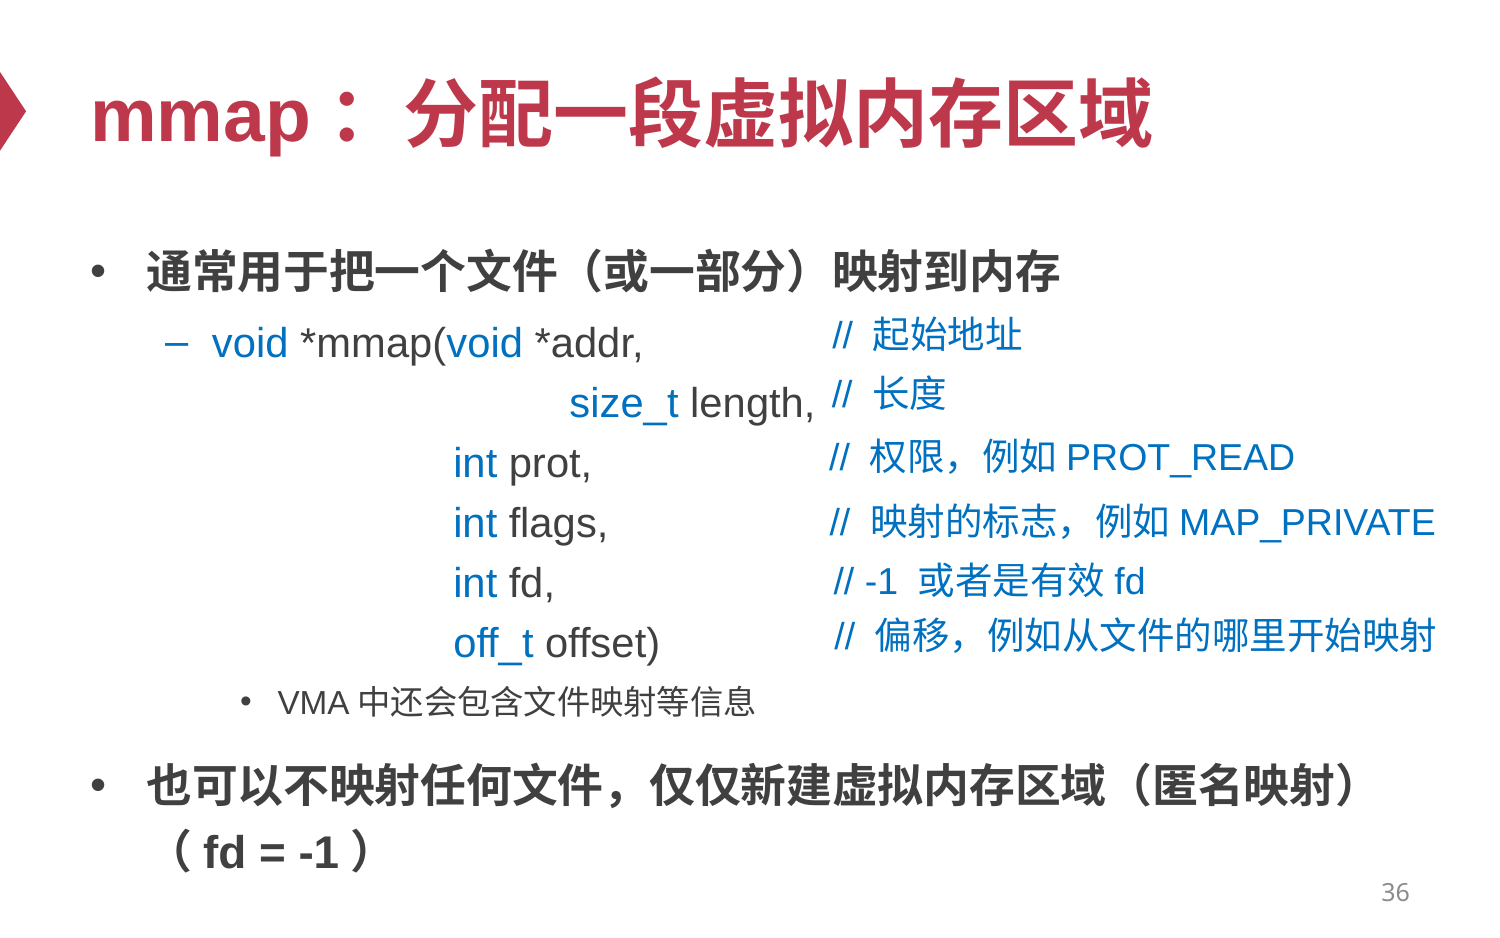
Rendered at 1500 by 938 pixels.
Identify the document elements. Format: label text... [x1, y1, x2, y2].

list 通常用于把一个文件（或一部分）映射到内存 void *mmap(void *addr, size_t length, int prot, int flags, int fd, off_t offset) VMA中还会包含文件映射等信息 也可以不映射任何文件，仅仅新建虚拟内存区域（匿名映射）（fd = -1） [75, 224, 1425, 844]
title mmap：分配一段虚拟内存区域 [75, 37, 1425, 186]
text_box // 映射的标志，例如MAP_PRIVATE [814, 490, 1451, 551]
text_box // 长度 [817, 362, 963, 423]
slide_number 36 [1074, 868, 1425, 919]
text_box // 权限，例如PROT_READ [814, 425, 1310, 486]
text_box // 起始地址 [817, 303, 1038, 364]
text_box // 偏移，例如从文件的哪里开始映射 [819, 604, 1452, 665]
text_box // -1 或者是有效fd [818, 549, 1161, 610]
